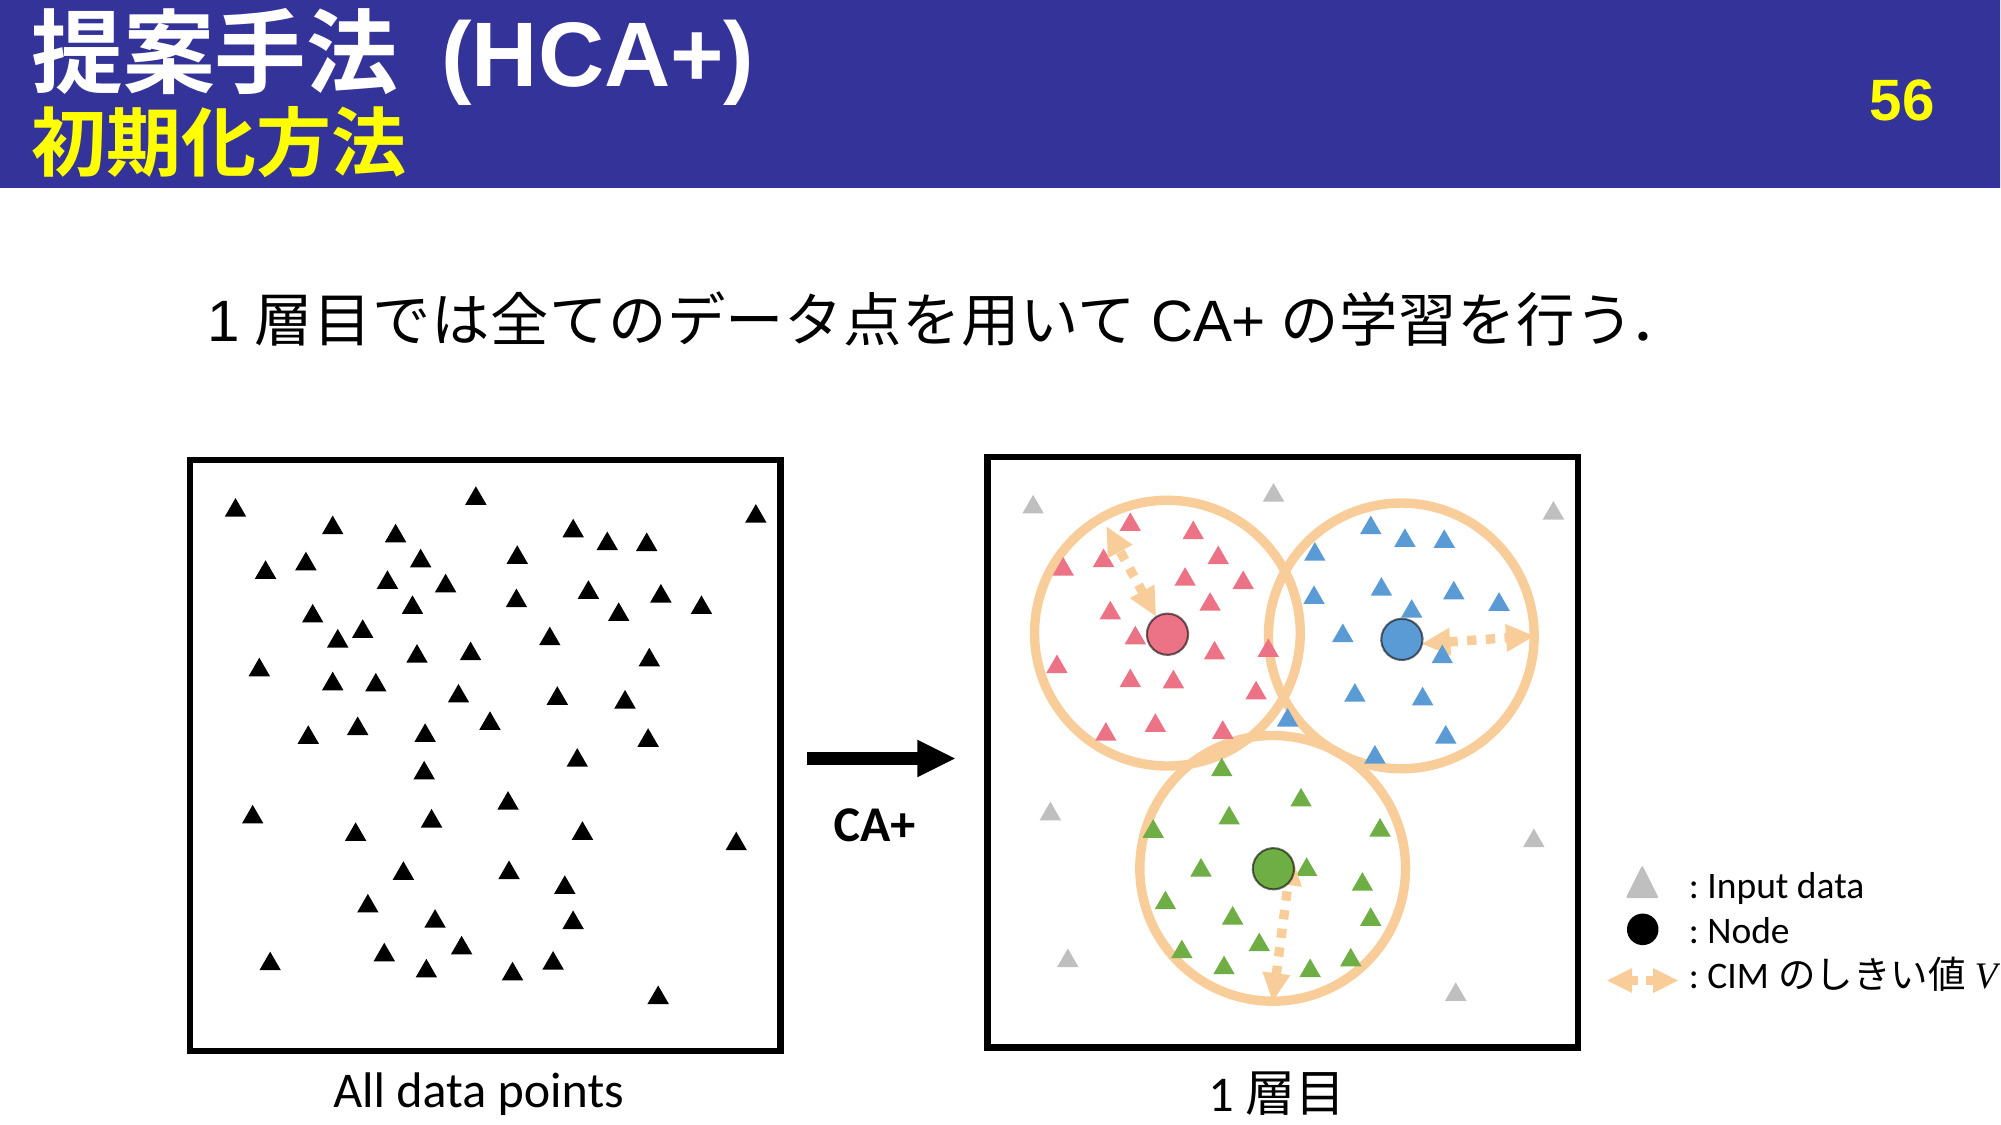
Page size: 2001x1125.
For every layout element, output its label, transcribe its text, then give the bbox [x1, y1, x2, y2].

text_box 1層目 [1121, 1055, 1433, 1125]
slide_number 56 [1483, 54, 1950, 93]
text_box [189, 460, 781, 1052]
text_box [987, 456, 1579, 1048]
title 提案手法 (HCA+) [16, 0, 2000, 93]
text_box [1606, 853, 2000, 1006]
text_box CA+ [793, 783, 956, 859]
text_box All data points [314, 1058, 643, 1125]
list 初期化方法 [16, 93, 2000, 188]
text_box 1層目では全てのデータ点を用いてCA+の学習を行う． [192, 275, 1645, 431]
